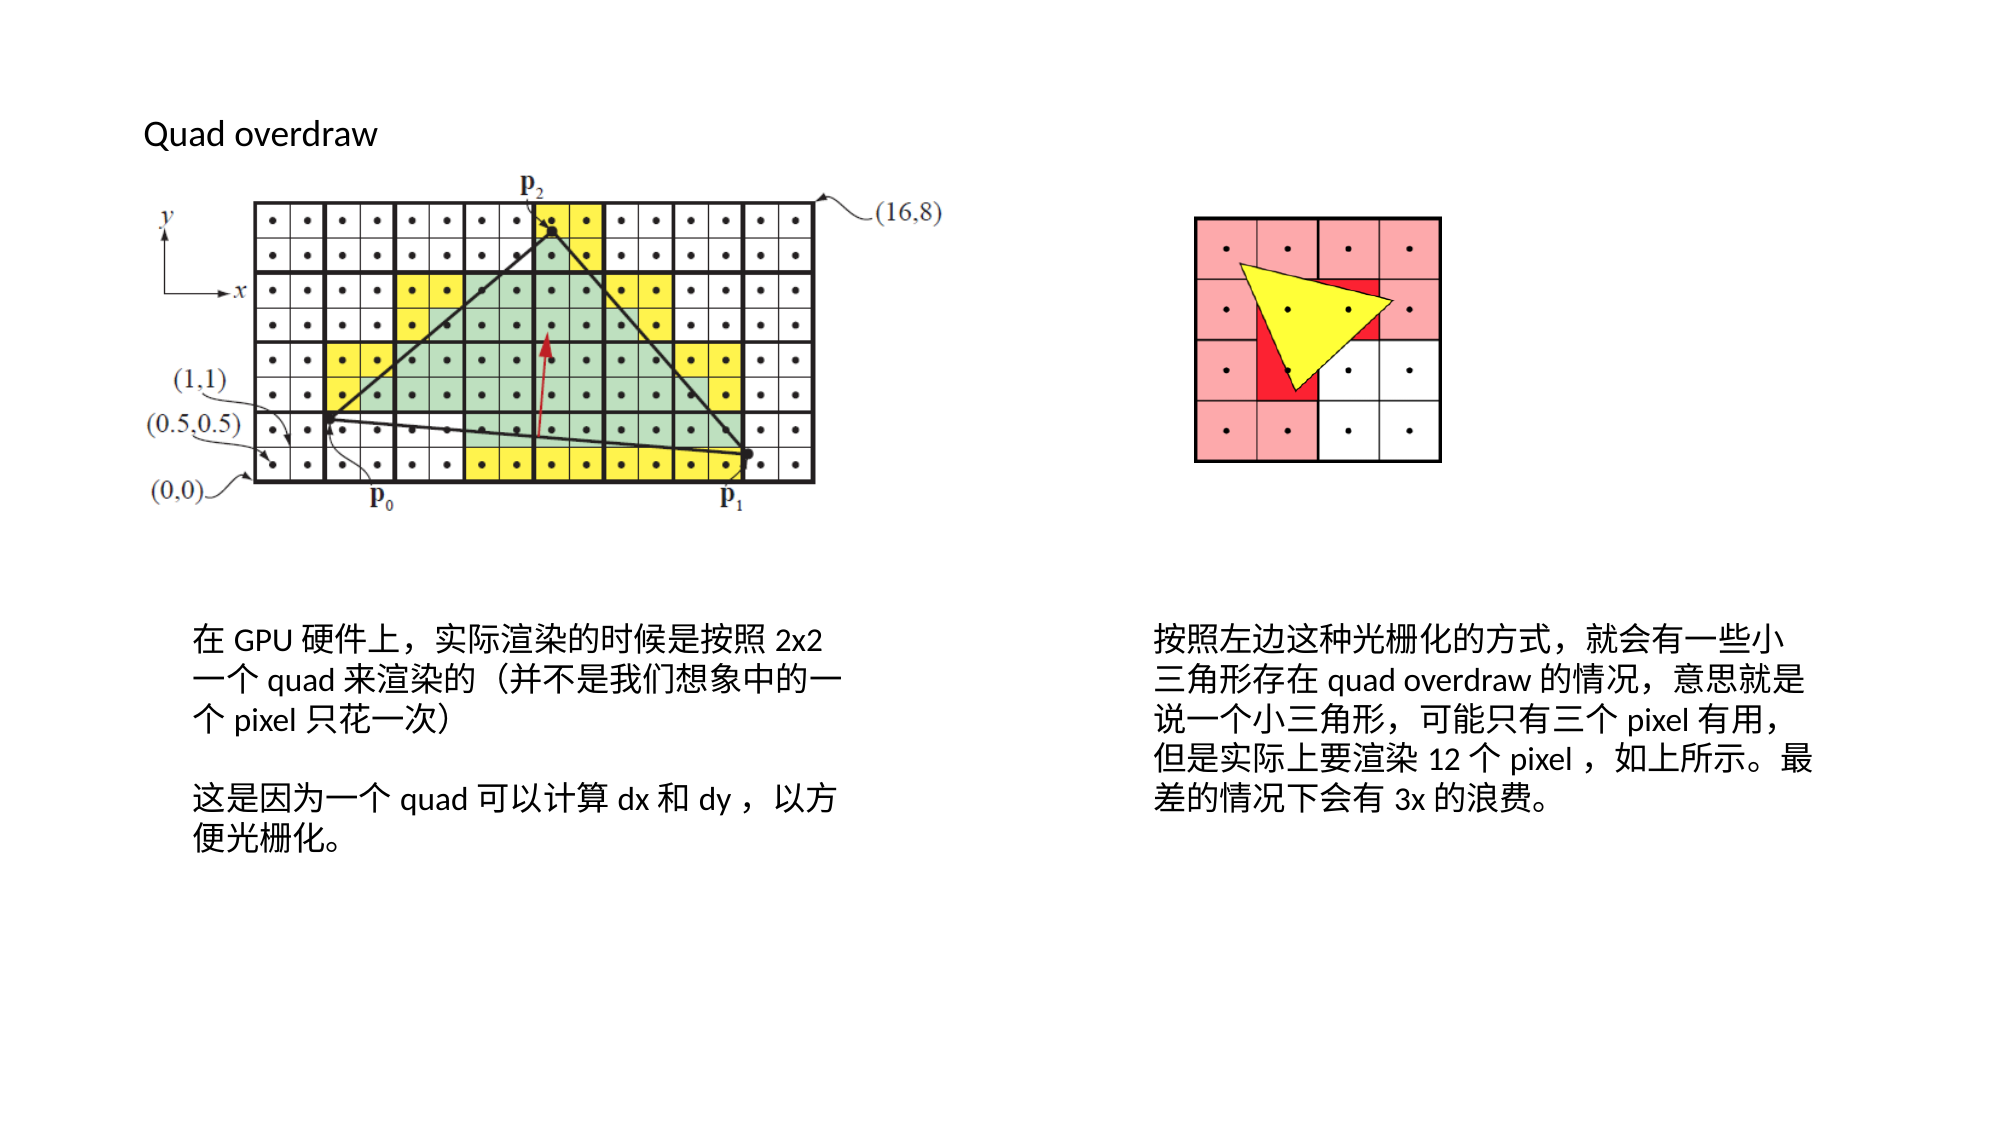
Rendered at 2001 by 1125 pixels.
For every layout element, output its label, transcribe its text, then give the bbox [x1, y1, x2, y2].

picture [134, 171, 957, 524]
text_box 在GPU硬件上，实际渲染的时候是按照2x2一个quad来渲染的（并不是我们想象中的一个pixel只花一次） 这是因为一个quad可以计算dx和dy，以方便光栅化。 [177, 610, 871, 865]
text_box 按照左边这种光栅化的方式，就会有一些小三角形存在quad overdraw的情况，意思就是说一个小三角形，可能只有三个pixel有用，但是实际上要渲染12个pixel，如上所示。最差的情况下会有3x的浪费。 [1138, 610, 1832, 825]
text_box Quad overdraw [128, 101, 394, 162]
picture [1192, 212, 1445, 467]
